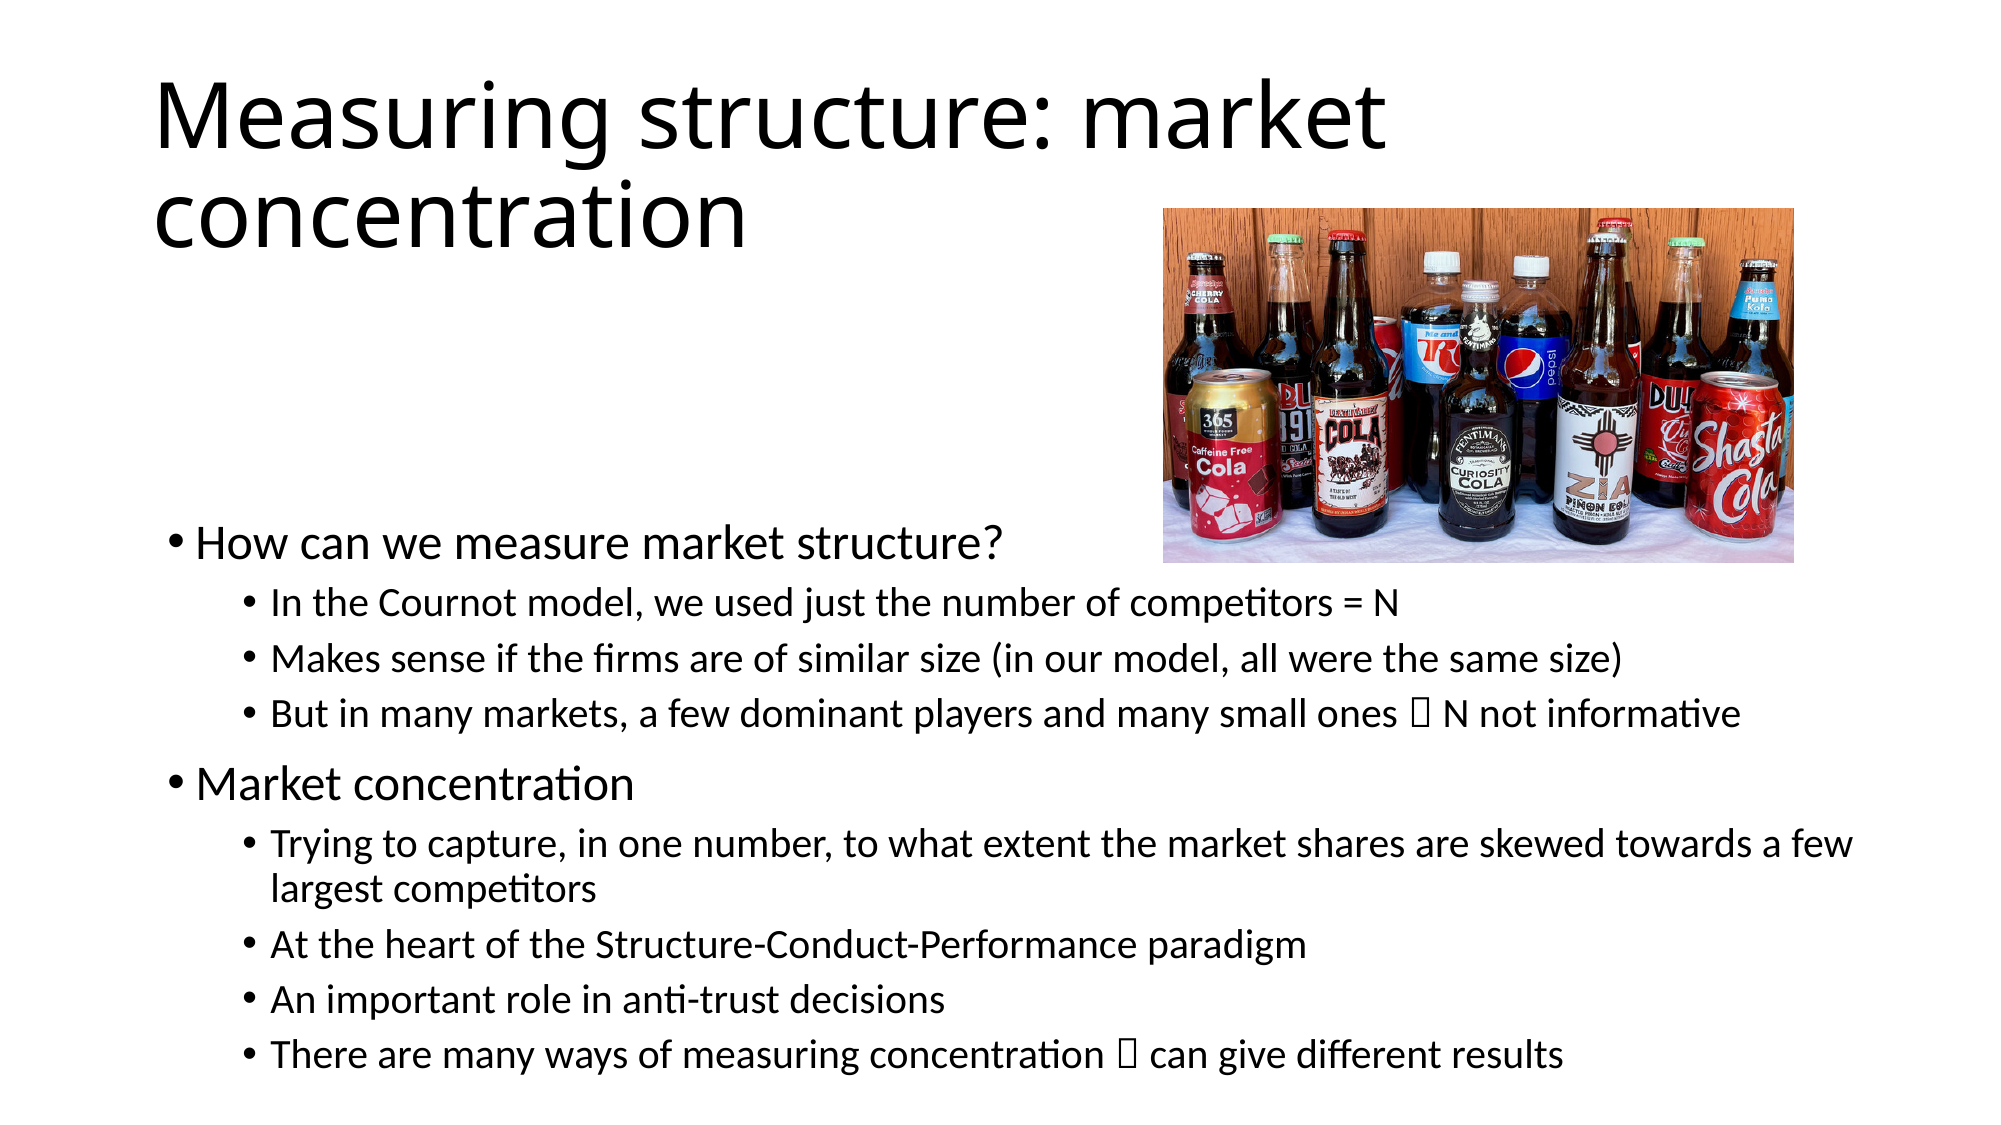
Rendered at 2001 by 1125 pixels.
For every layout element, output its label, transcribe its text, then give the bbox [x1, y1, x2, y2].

picture [1163, 208, 1794, 563]
list How can we measure market structure? In the Cournot model, we used just the number of competitors = N Makes sense if the firms are of similar size (in our model, all were the same size) But in many markets, a few dominant players and many small ones  N not informative Market concentration Trying to capture, in one number, to what extent the market shares are skewed towards a few largest competitors At the heart of the Structure-Conduct-Performance paradigm An important role in anti-trust decisions There are many ways of measuring concentration  can give different results [152, 508, 1917, 1110]
title Measuring structure: market concentration [137, 59, 1863, 278]
